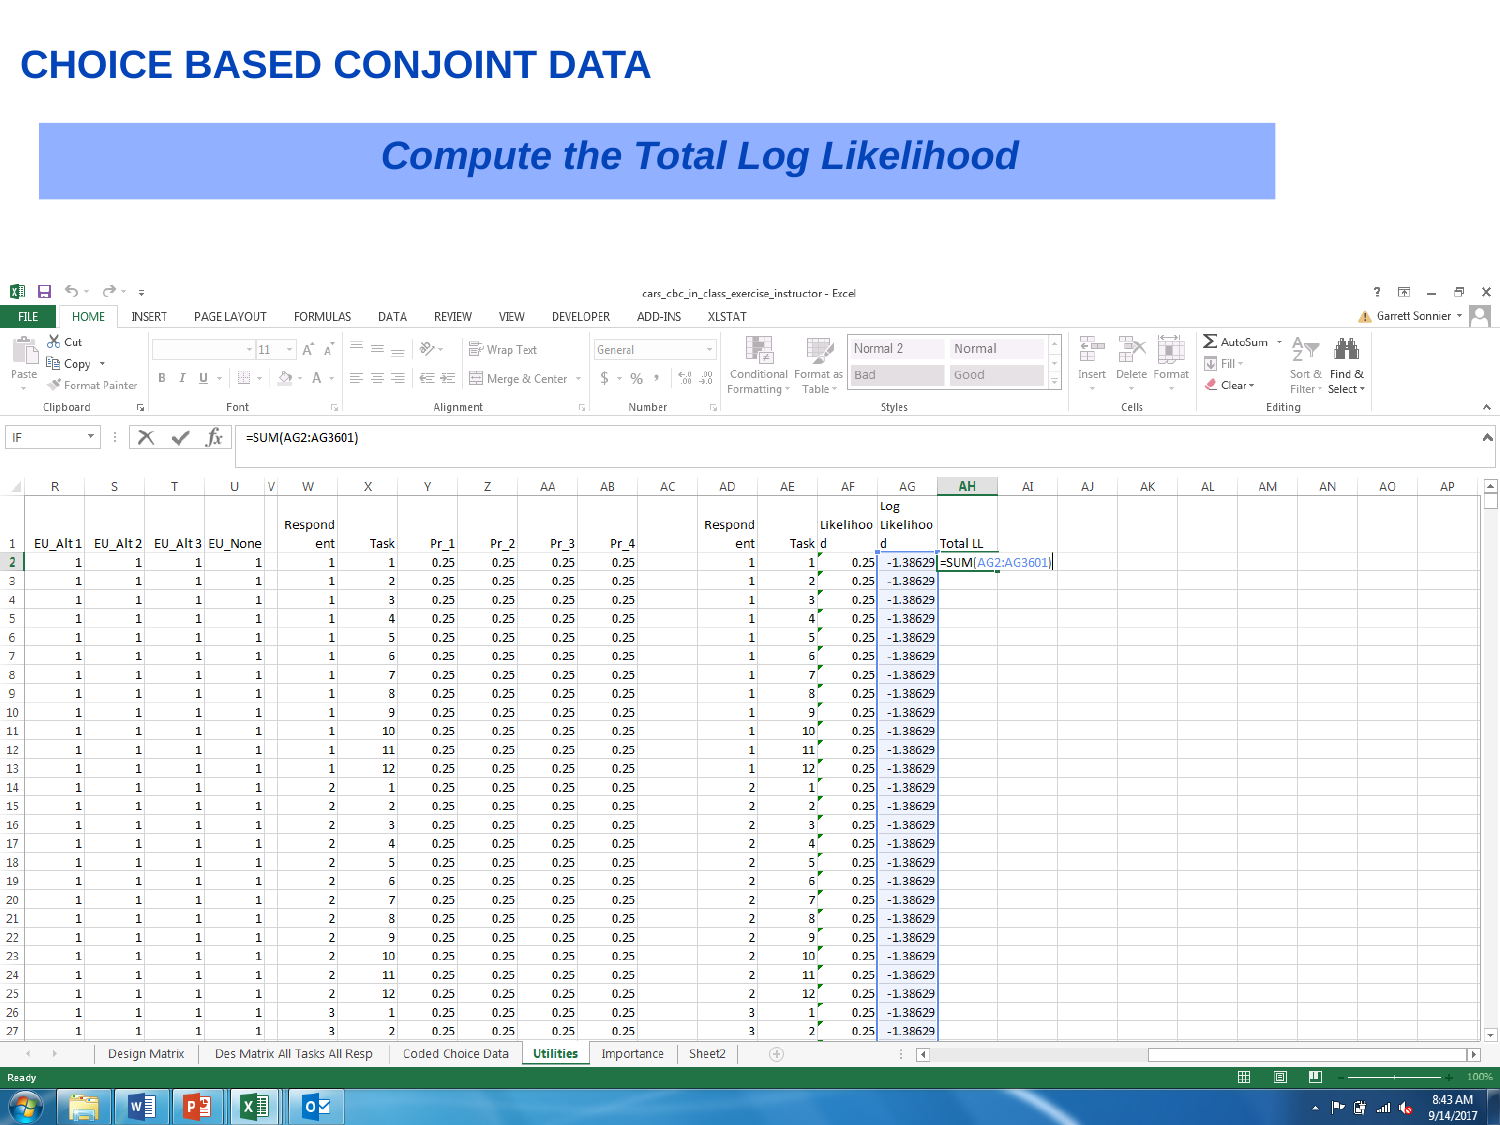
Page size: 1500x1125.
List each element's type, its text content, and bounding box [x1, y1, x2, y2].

picture [0, 280, 1500, 1125]
text_box Compute the Total Log Likelihood [104, 130, 1297, 178]
text_box [39, 122, 1276, 200]
title CHOICE BASED CONJOINT DATA [19, 38, 1463, 87]
